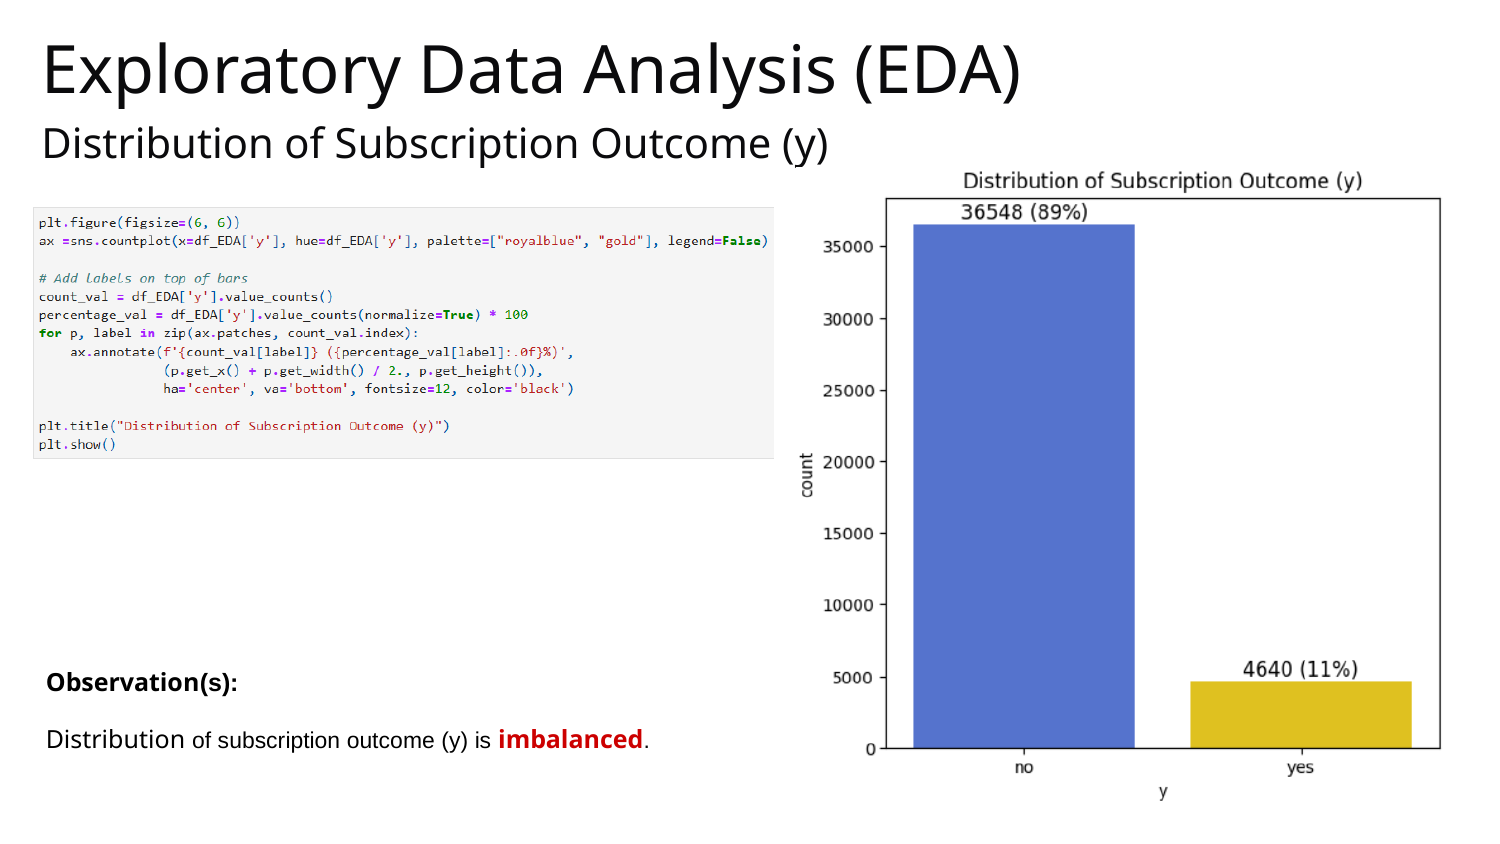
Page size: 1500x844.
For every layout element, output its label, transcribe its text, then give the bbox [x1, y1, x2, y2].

list Observation(s): Distribution of subscription outcome (y) is imbalanced. [30, 647, 745, 806]
text_box Distribution of Subscription Outcome (y) [26, 101, 1014, 182]
picture [795, 167, 1447, 805]
title Exploratory Data Analysis (EDA) [26, 12, 1291, 110]
picture [26, 201, 774, 463]
